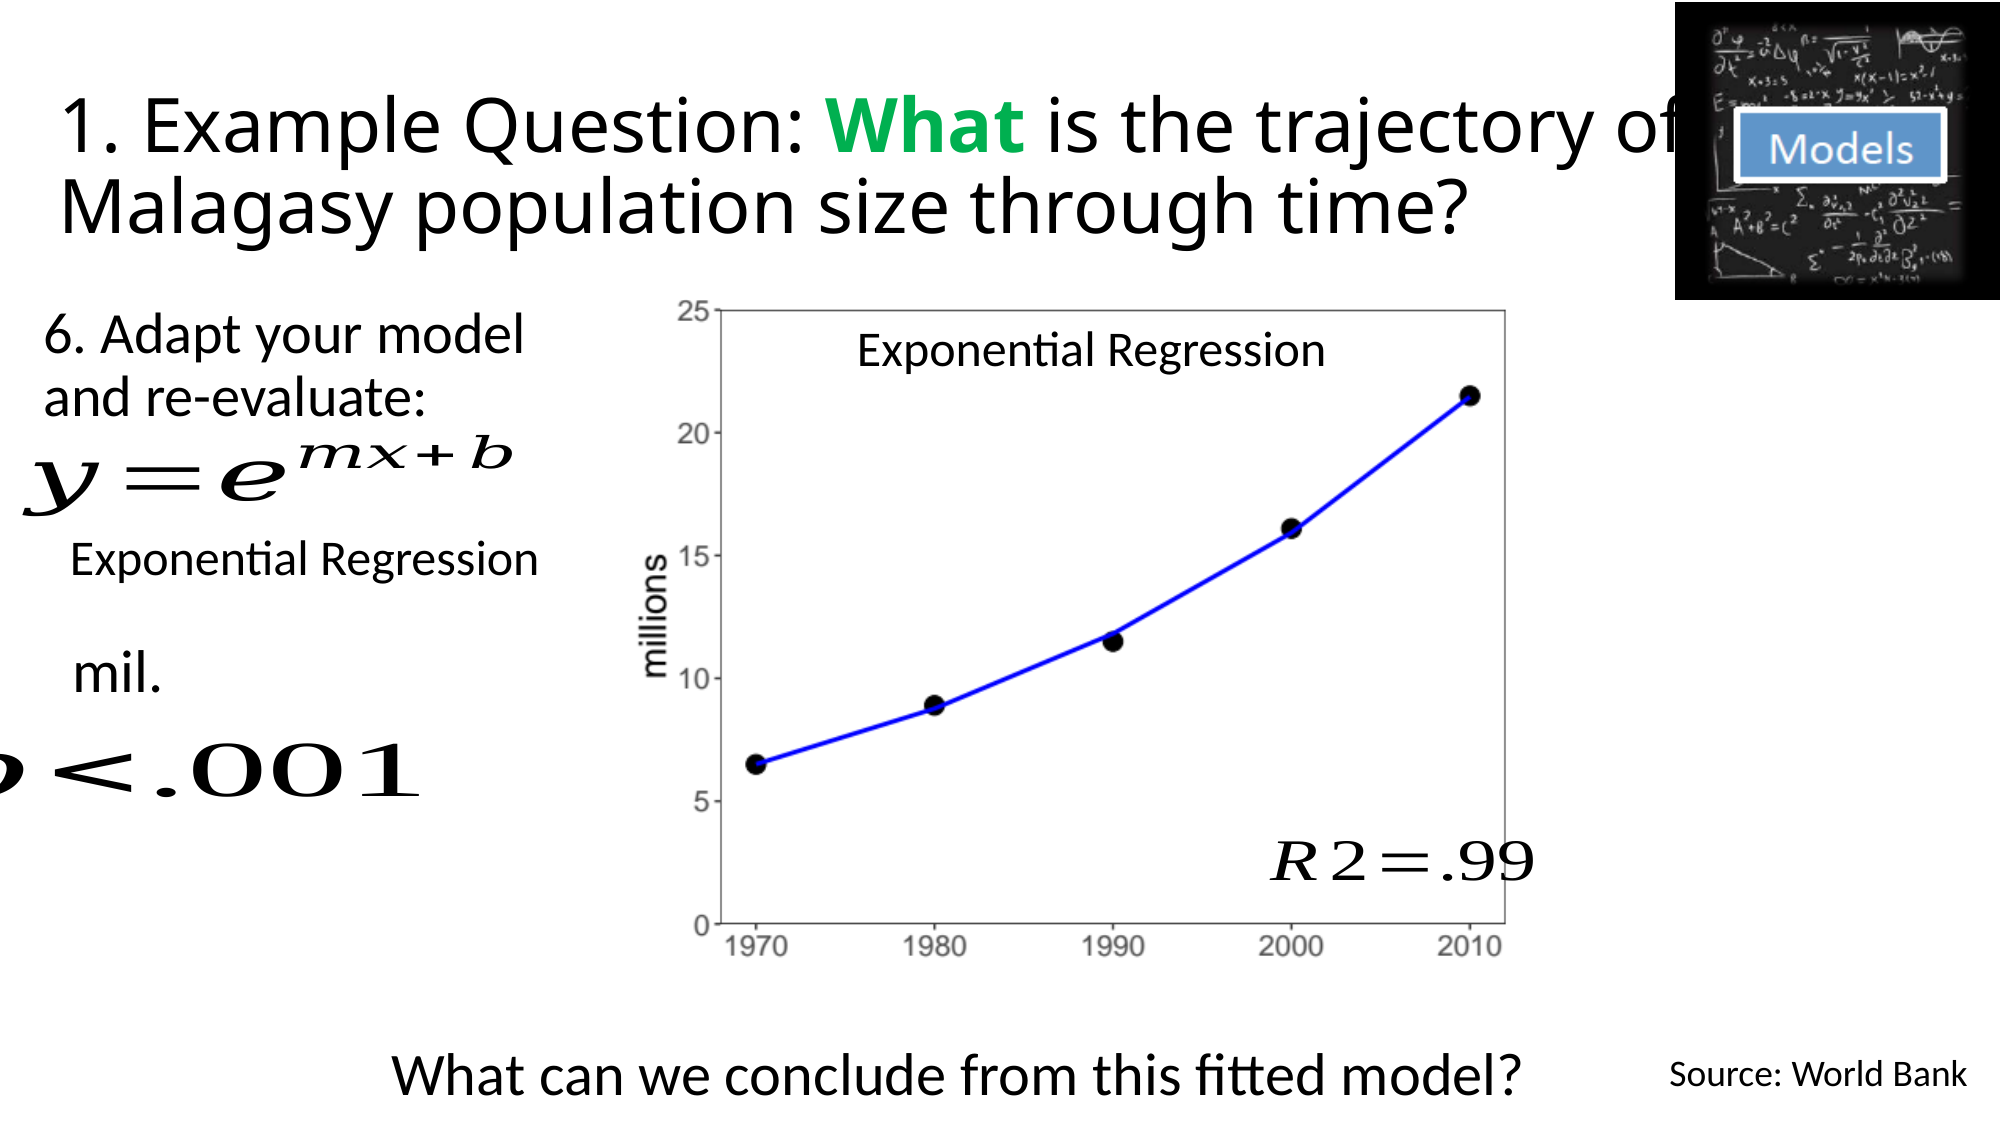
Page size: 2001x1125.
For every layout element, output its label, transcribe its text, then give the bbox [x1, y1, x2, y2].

text_box What can we conclude from this fitted model? [376, 1027, 1572, 1115]
picture [628, 299, 1514, 1008]
text_box 6. Adapt your model and re-evaluate: [28, 295, 632, 1010]
text_box Exponential Regression [55, 518, 555, 593]
picture [1675, 2, 2000, 300]
text_box 1. Example Question: What is the trajectory of Malagasy population size through time? [43, 59, 1675, 278]
text_box Source: World Bank [1654, 1041, 1984, 1102]
